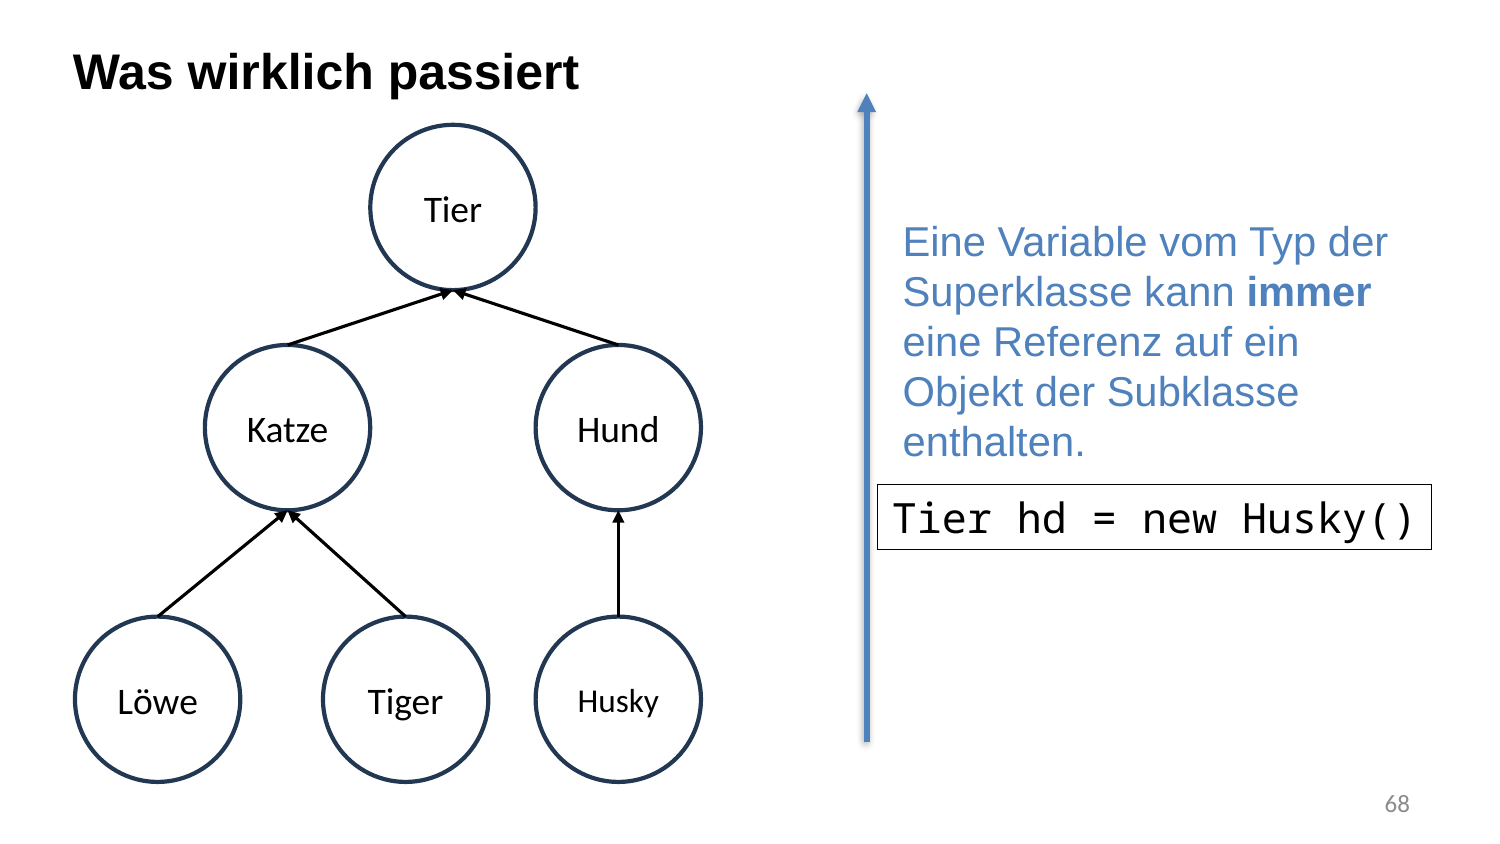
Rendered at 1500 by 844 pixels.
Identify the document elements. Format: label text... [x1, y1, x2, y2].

text_box Was wirklich passiert [58, 32, 595, 107]
slide_number 68 [1074, 782, 1425, 827]
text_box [74, 124, 702, 783]
text_box Eine Variable vom Typ der Superklasse kann immer eine Referenz auf ein Objekt der Subklasse enthalten. [887, 207, 1418, 473]
text_box Tier hd = new Husky() [877, 484, 1432, 550]
